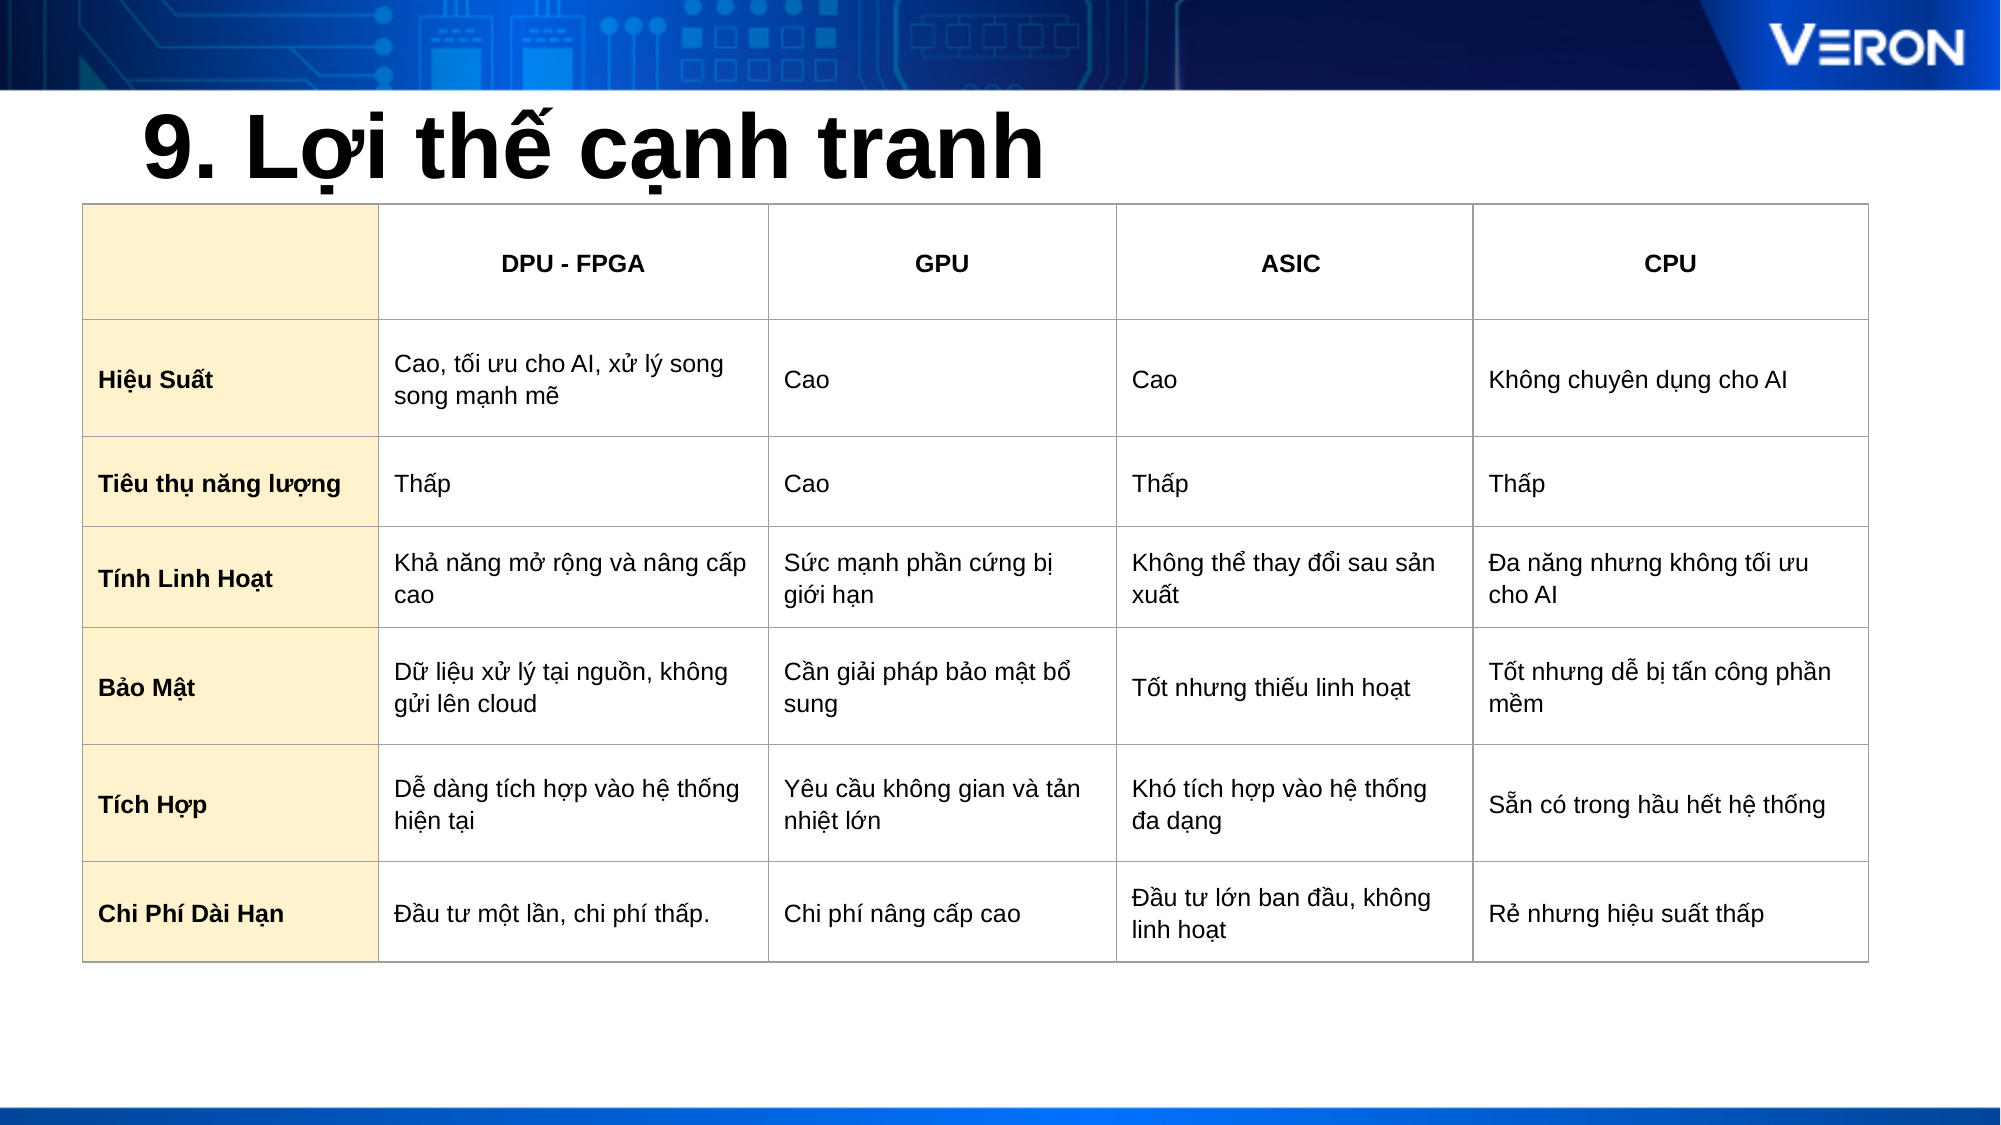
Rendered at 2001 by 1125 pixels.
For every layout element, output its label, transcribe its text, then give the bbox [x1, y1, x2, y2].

table_header GPU [769, 205, 1116, 319]
table_cell Chi Phí Dài Hạn [83, 862, 378, 961]
table_cell Khả năng mở rộng và nâng cấp cao [379, 527, 768, 627]
table_cell Cao [769, 320, 1116, 436]
table_cell Sẵn có trong hầu hết hệ thống [1474, 745, 1868, 861]
table_cell Tích Hợp [83, 745, 378, 861]
title 9. Lợi thế cạnh tranh [127, 85, 1792, 203]
table_cell Rẻ nhưng hiệu suất thấp [1474, 862, 1868, 961]
table_cell Cao [769, 437, 1116, 526]
table_cell Yêu cầu không gian và tản nhiệt lớn [769, 745, 1116, 861]
table_cell Thấp [1117, 437, 1472, 526]
table_header DPU - FPGA [379, 205, 768, 319]
table_cell Tốt nhưng thiếu linh hoạt [1117, 628, 1472, 744]
table_cell Tính Linh Hoạt [83, 527, 378, 627]
table_cell Đầu tư lớn ban đầu, không linh hoạt [1117, 862, 1472, 961]
table_cell Chi phí nâng cấp cao [769, 862, 1116, 961]
table_cell Đa năng nhưng không tối ưu cho AI [1474, 527, 1868, 627]
table_cell Bảo Mật [83, 628, 378, 744]
table_cell Thấp [379, 437, 768, 526]
table_header CPU [1474, 205, 1868, 319]
table_cell Không thể thay đổi sau sản xuất [1117, 527, 1472, 627]
table_cell Dễ dàng tích hợp vào hệ thống hiện tại [379, 745, 768, 861]
table_cell Thấp [1474, 437, 1868, 526]
table_cell Hiệu Suất [83, 320, 378, 436]
text_box [656, 193, 2000, 269]
table_header ASIC [1117, 205, 1472, 319]
table_cell Cao, tối ưu cho AI, xử lý song song mạnh mẽ [379, 320, 768, 436]
table_cell Đầu tư một lần, chi phí thấp. [379, 862, 768, 961]
table_cell Không chuyên dụng cho AI [1474, 320, 1868, 436]
table_cell Tiêu thụ năng lượng [83, 437, 378, 526]
table_cell Cao [1117, 320, 1472, 436]
table_cell Khó tích hợp vào hệ thống đa dạng [1117, 745, 1472, 861]
table_cell Sức mạnh phần cứng bị giới hạn [769, 527, 1116, 627]
table_header [83, 205, 378, 319]
picture [0, 0, 2001, 1125]
table_cell Cần giải pháp bảo mật bổ sung [769, 628, 1116, 744]
table_cell Dữ liệu xử lý tại nguồn, không gửi lên cloud [379, 628, 768, 744]
table_cell Tốt nhưng dễ bị tấn công phần mềm [1474, 628, 1868, 744]
